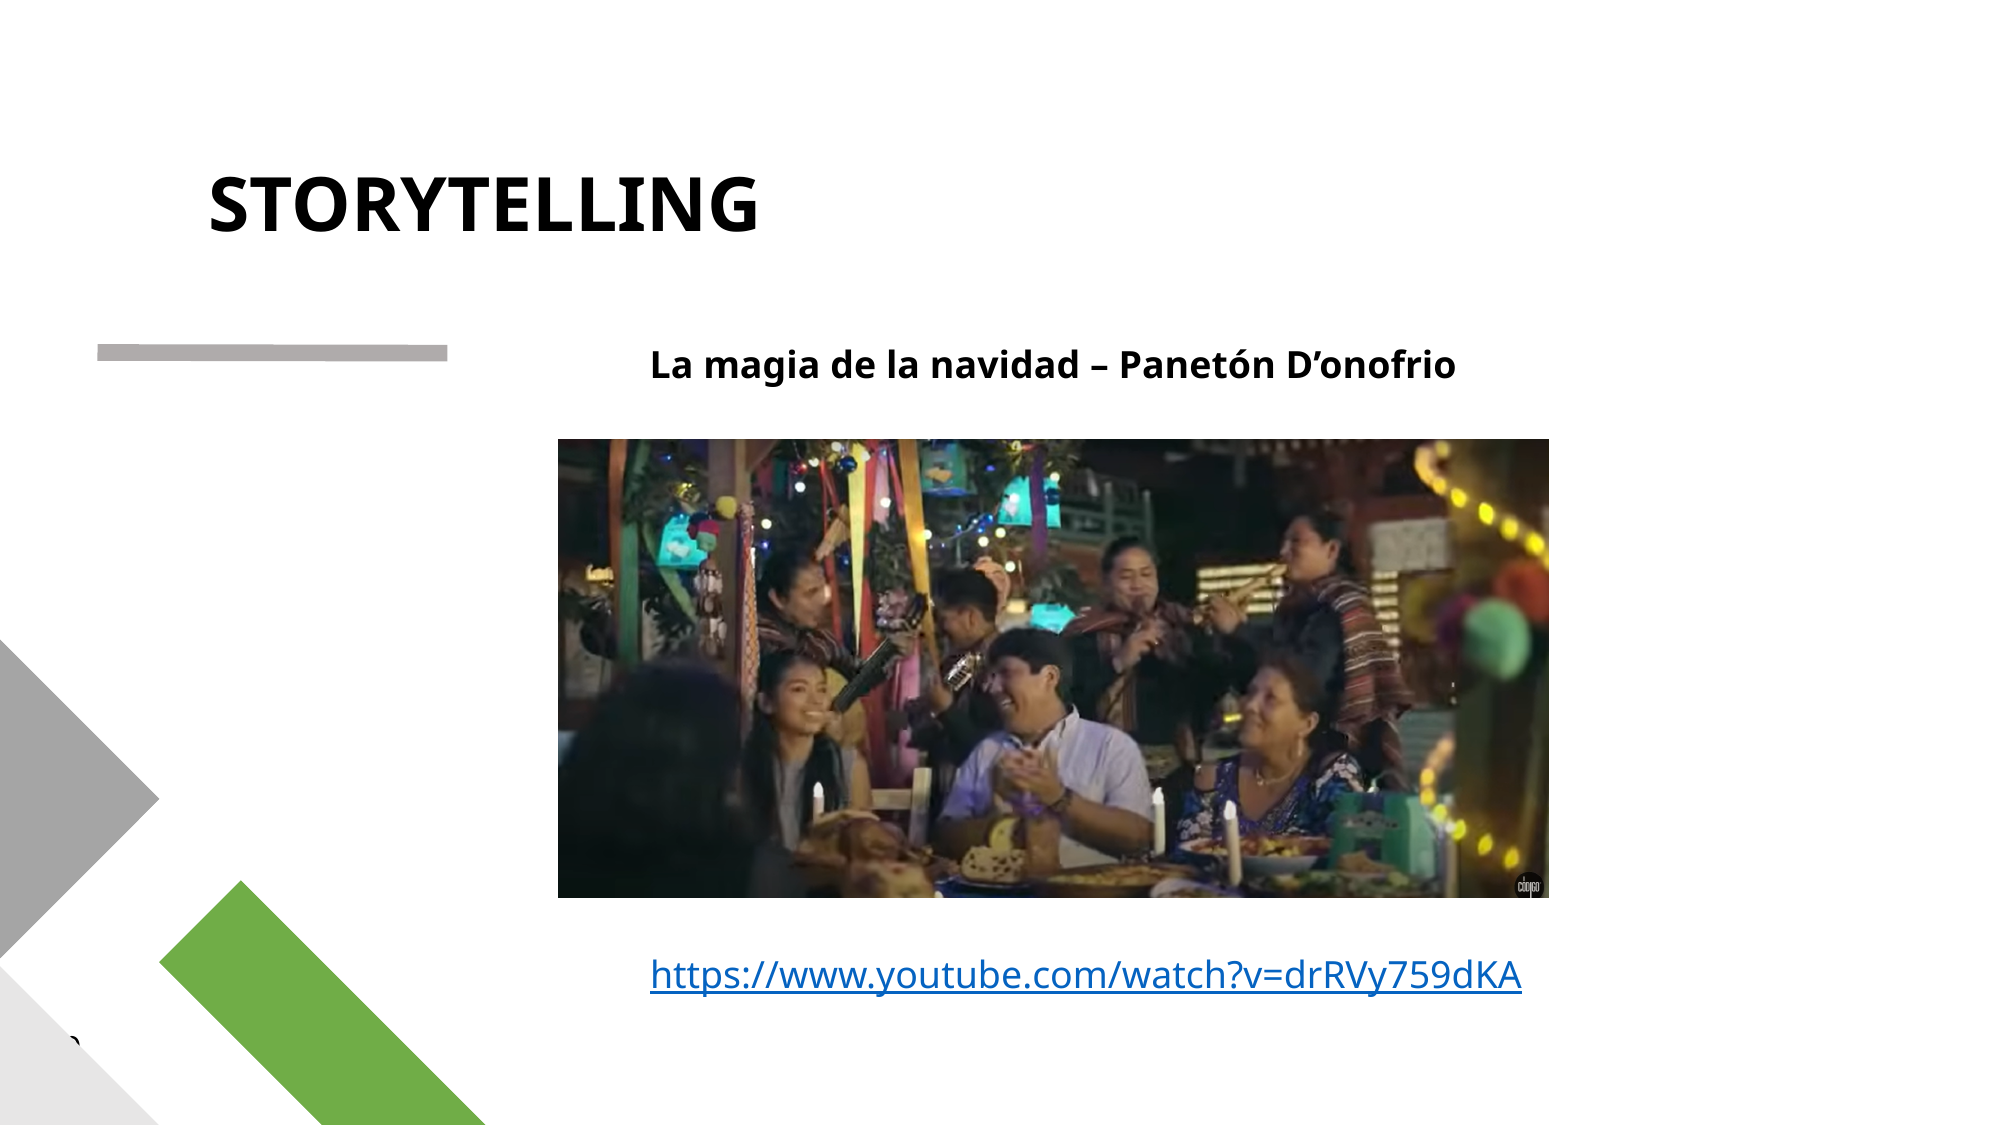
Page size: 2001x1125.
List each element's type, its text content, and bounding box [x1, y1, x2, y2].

text_box STORYTELLING [0, 149, 1148, 231]
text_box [0, 639, 486, 1125]
picture [558, 439, 1549, 899]
text_box https://www.youtube.com/watch?v=drRVy759dKA [635, 943, 1724, 1055]
text_box La magia de la navidad – Panetón D’onofrio [580, 333, 1527, 394]
